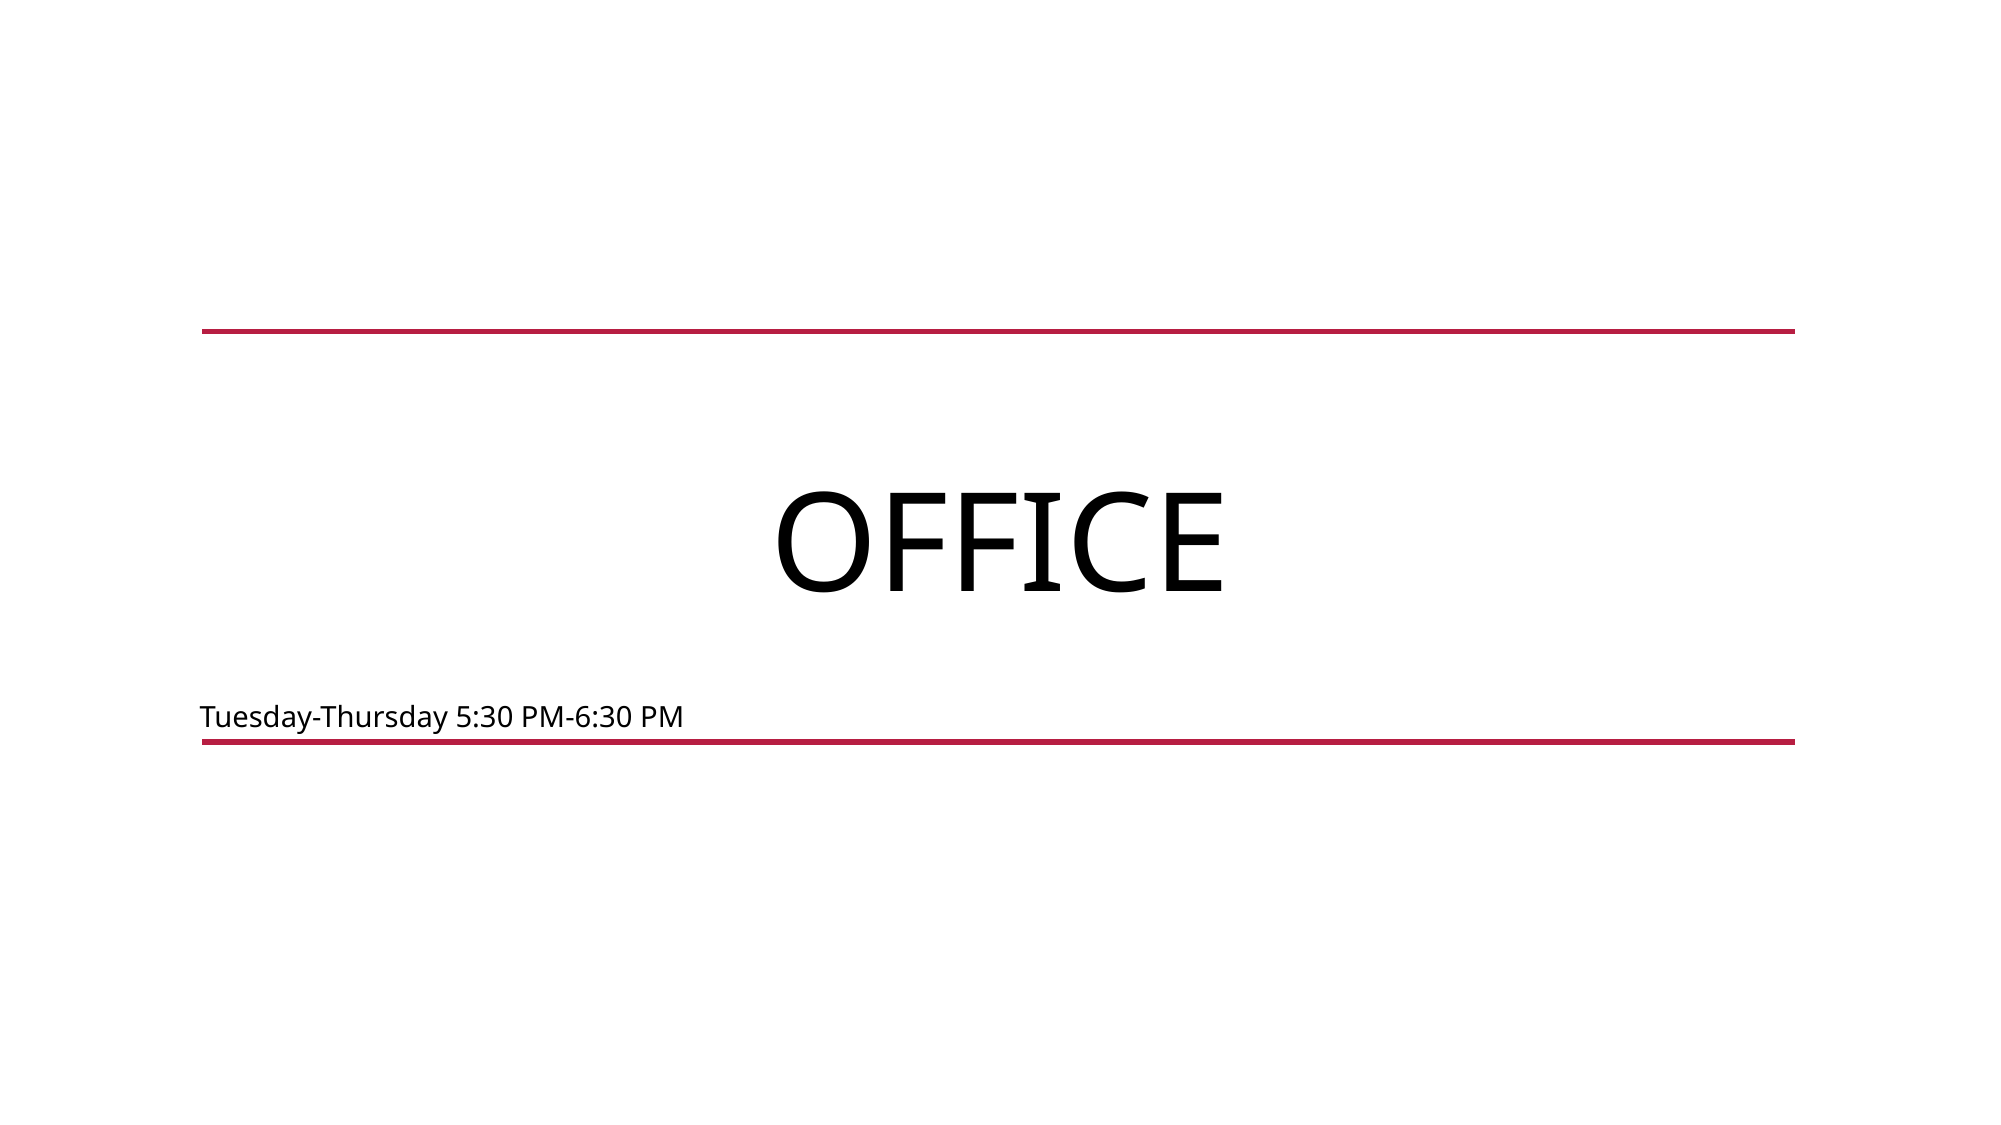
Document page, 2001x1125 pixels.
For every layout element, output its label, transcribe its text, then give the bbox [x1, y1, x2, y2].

text_box OFFICE [0, 330, 2000, 743]
text_box Tuesday-Thursday 5:30 PM-6:30 PM [184, 690, 700, 741]
